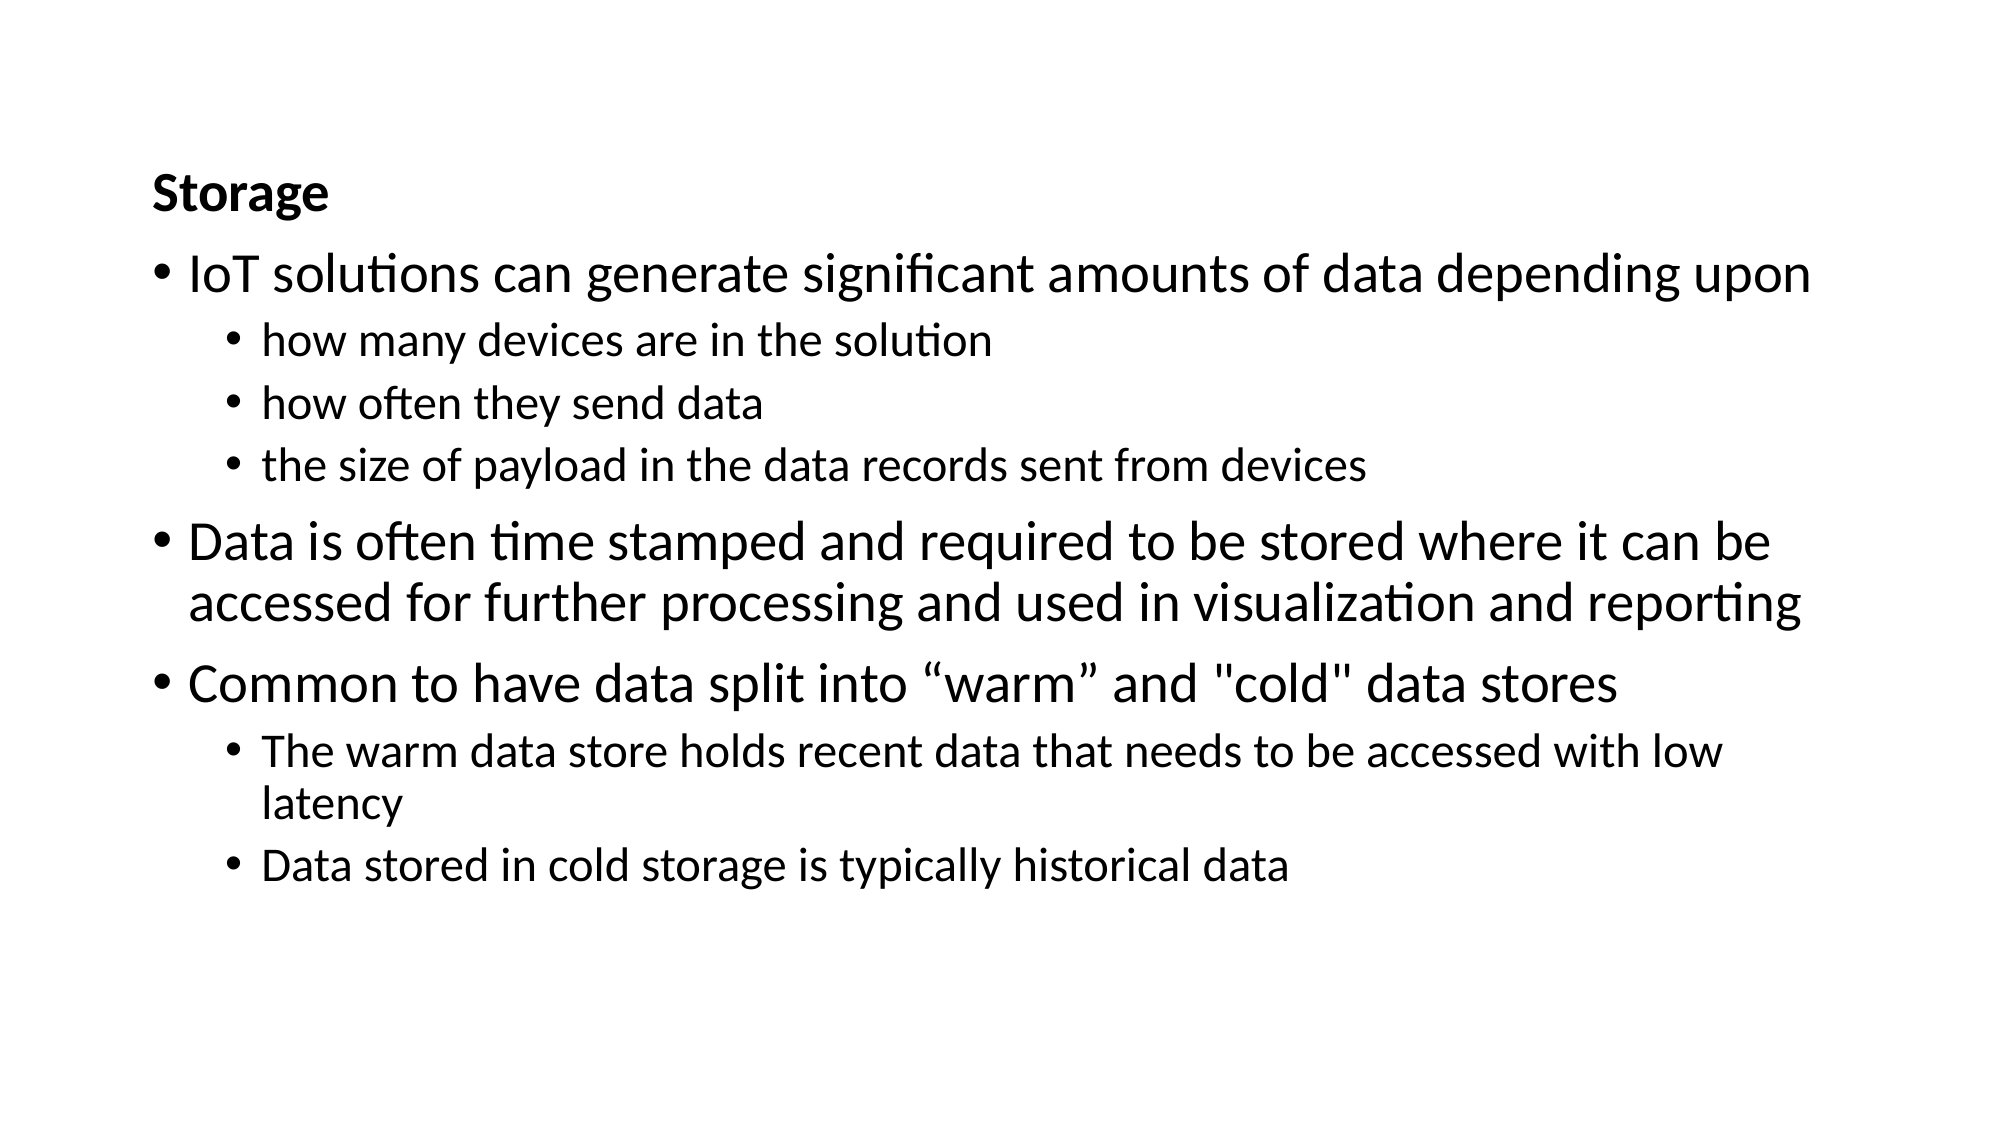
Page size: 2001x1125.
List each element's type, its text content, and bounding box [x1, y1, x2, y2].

list Storage IoT solutions can generate significant amounts of data depending upon how many devices are in the solution how often they send data the size of payload in the data records sent from devices Data is often time stamped and required to be stored where it can be accessed for further processing and used in visualization and reporting Common to have data split into “warm” and "cold" data stores The warm data store holds recent data that needs to be accessed with low latency Data stored in cold storage is typically historical data [137, 155, 1863, 1014]
